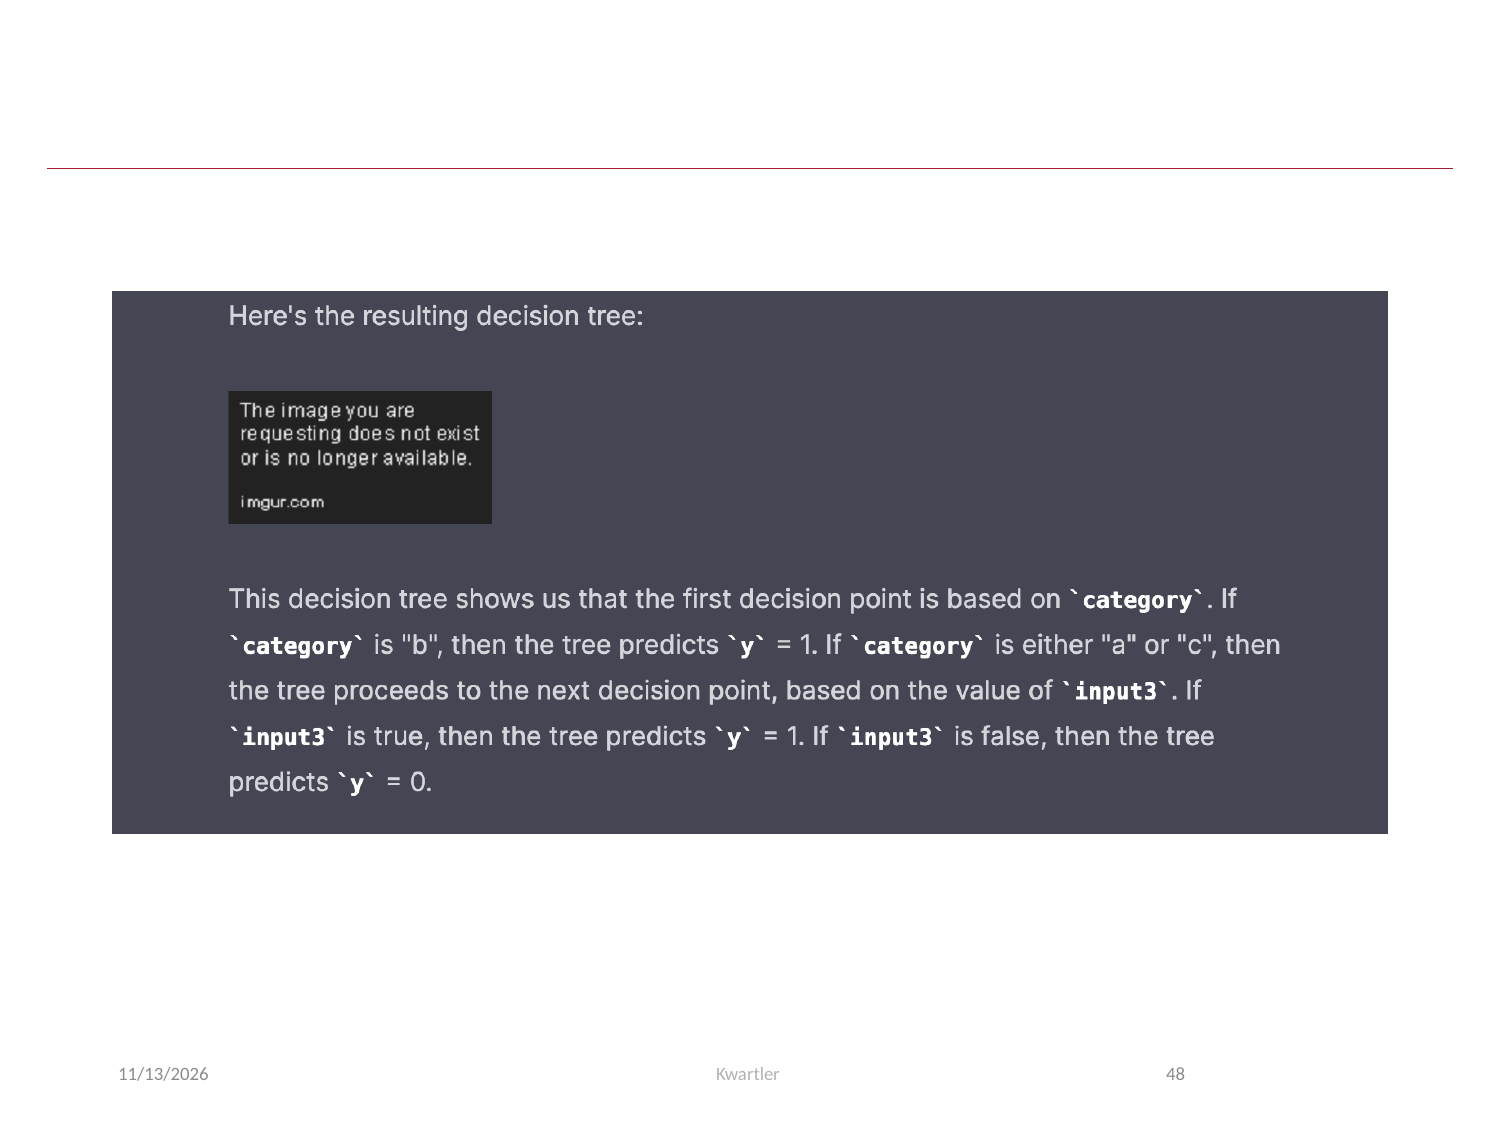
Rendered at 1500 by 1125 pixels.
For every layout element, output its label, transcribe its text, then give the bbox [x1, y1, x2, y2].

picture [112, 291, 1388, 834]
slide_number 48 [1059, 1042, 1200, 1103]
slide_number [103, 1042, 441, 1103]
footer Kwartler [496, 1042, 1004, 1103]
